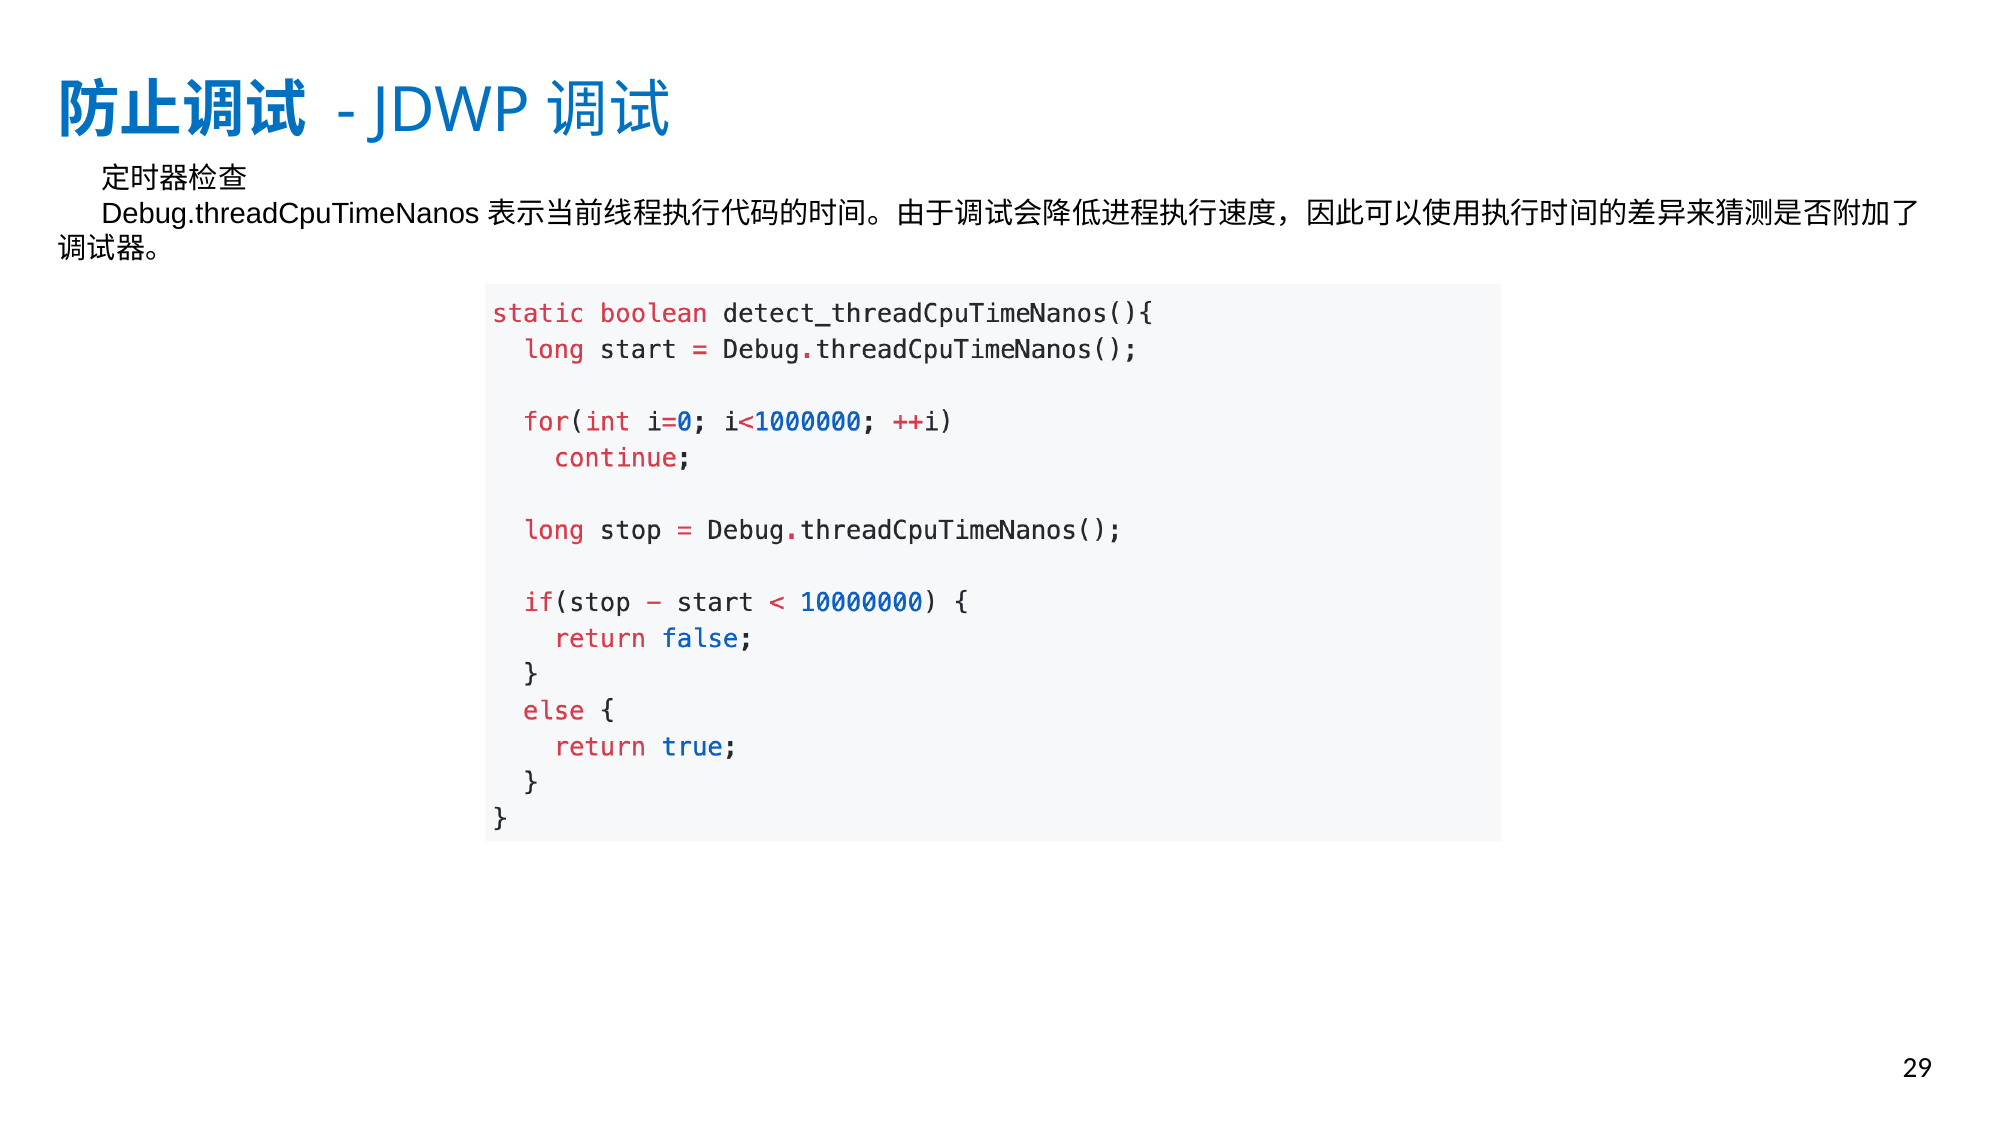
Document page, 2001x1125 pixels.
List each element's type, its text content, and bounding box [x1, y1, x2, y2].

text_box 防止调试 - JDWP调试 [42, 61, 1671, 151]
slide_number 29 [1829, 1042, 1944, 1103]
text_box 定时器检查 Debug.threadCpuTimeNanos表示当前线程执行代码的时间。由于调试会降低进程执行速度，因此可以使用执行时间的差异来猜测是否附加了调试器。 [42, 151, 1944, 272]
picture [484, 284, 1501, 841]
